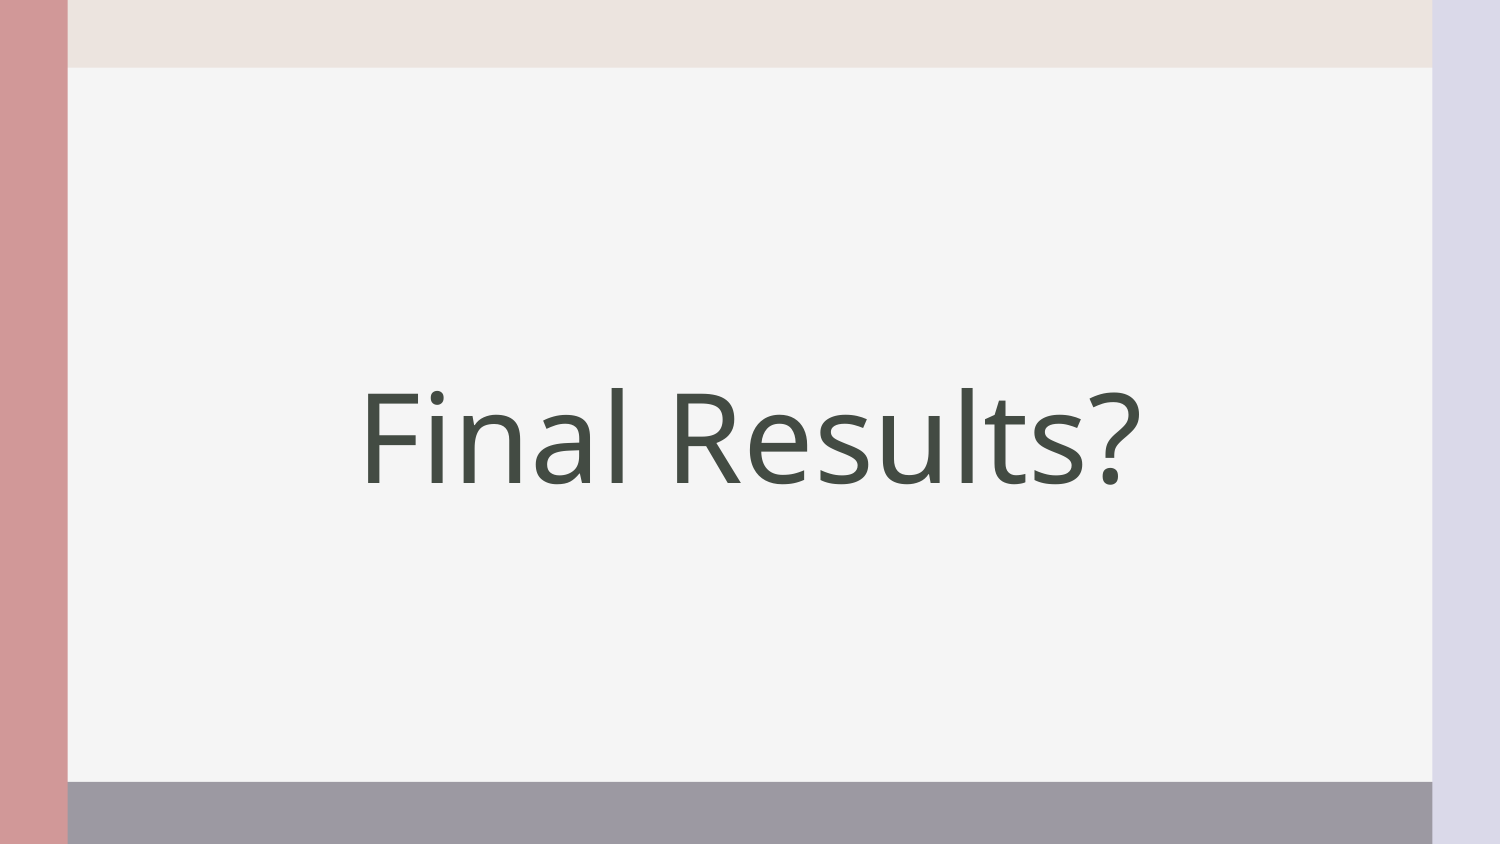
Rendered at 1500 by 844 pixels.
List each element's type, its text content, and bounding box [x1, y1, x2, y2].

text_box Final Results? [295, 137, 1204, 706]
